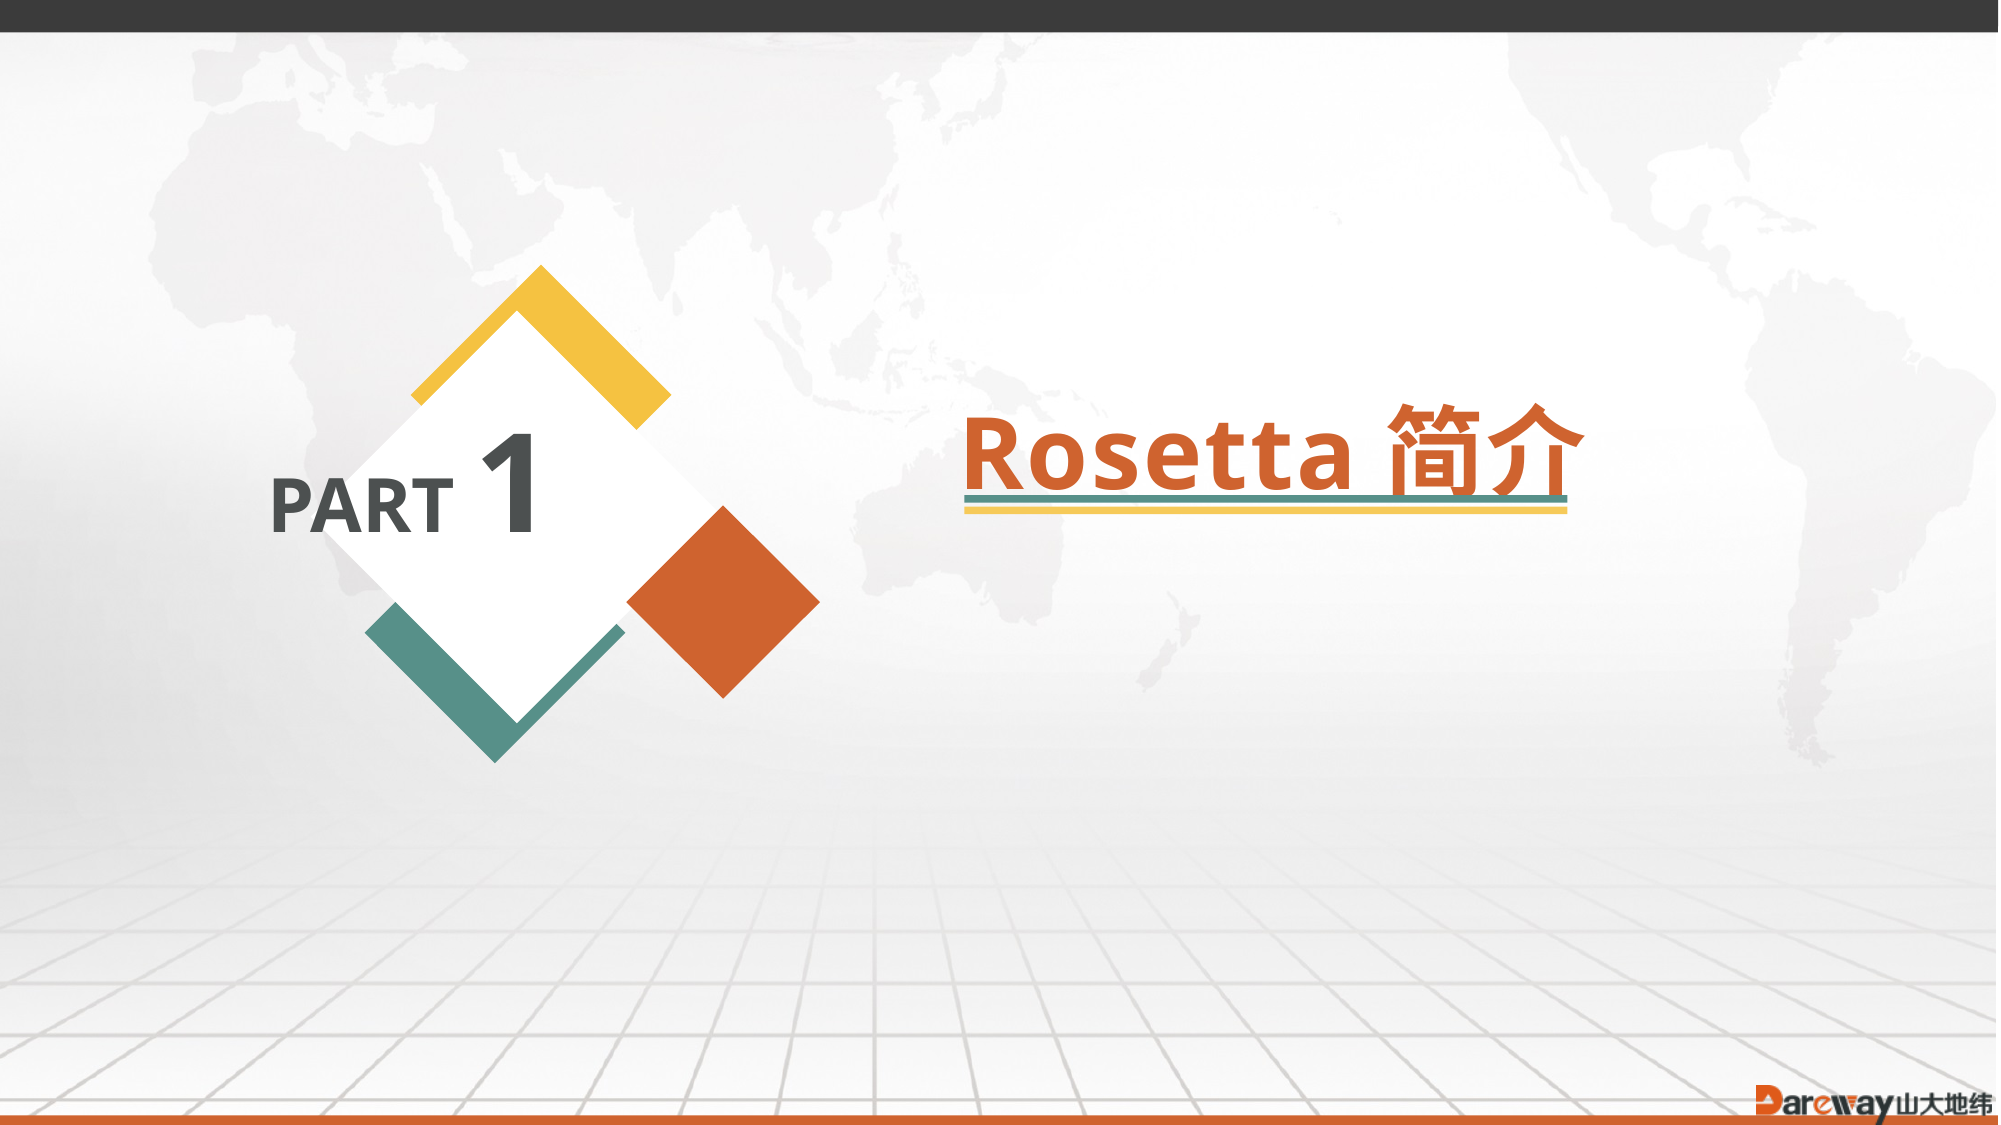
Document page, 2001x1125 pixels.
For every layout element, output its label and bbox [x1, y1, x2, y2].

text_box [0, 0, 1998, 1125]
picture [1756, 1085, 1992, 1125]
text_box [310, 264, 820, 764]
